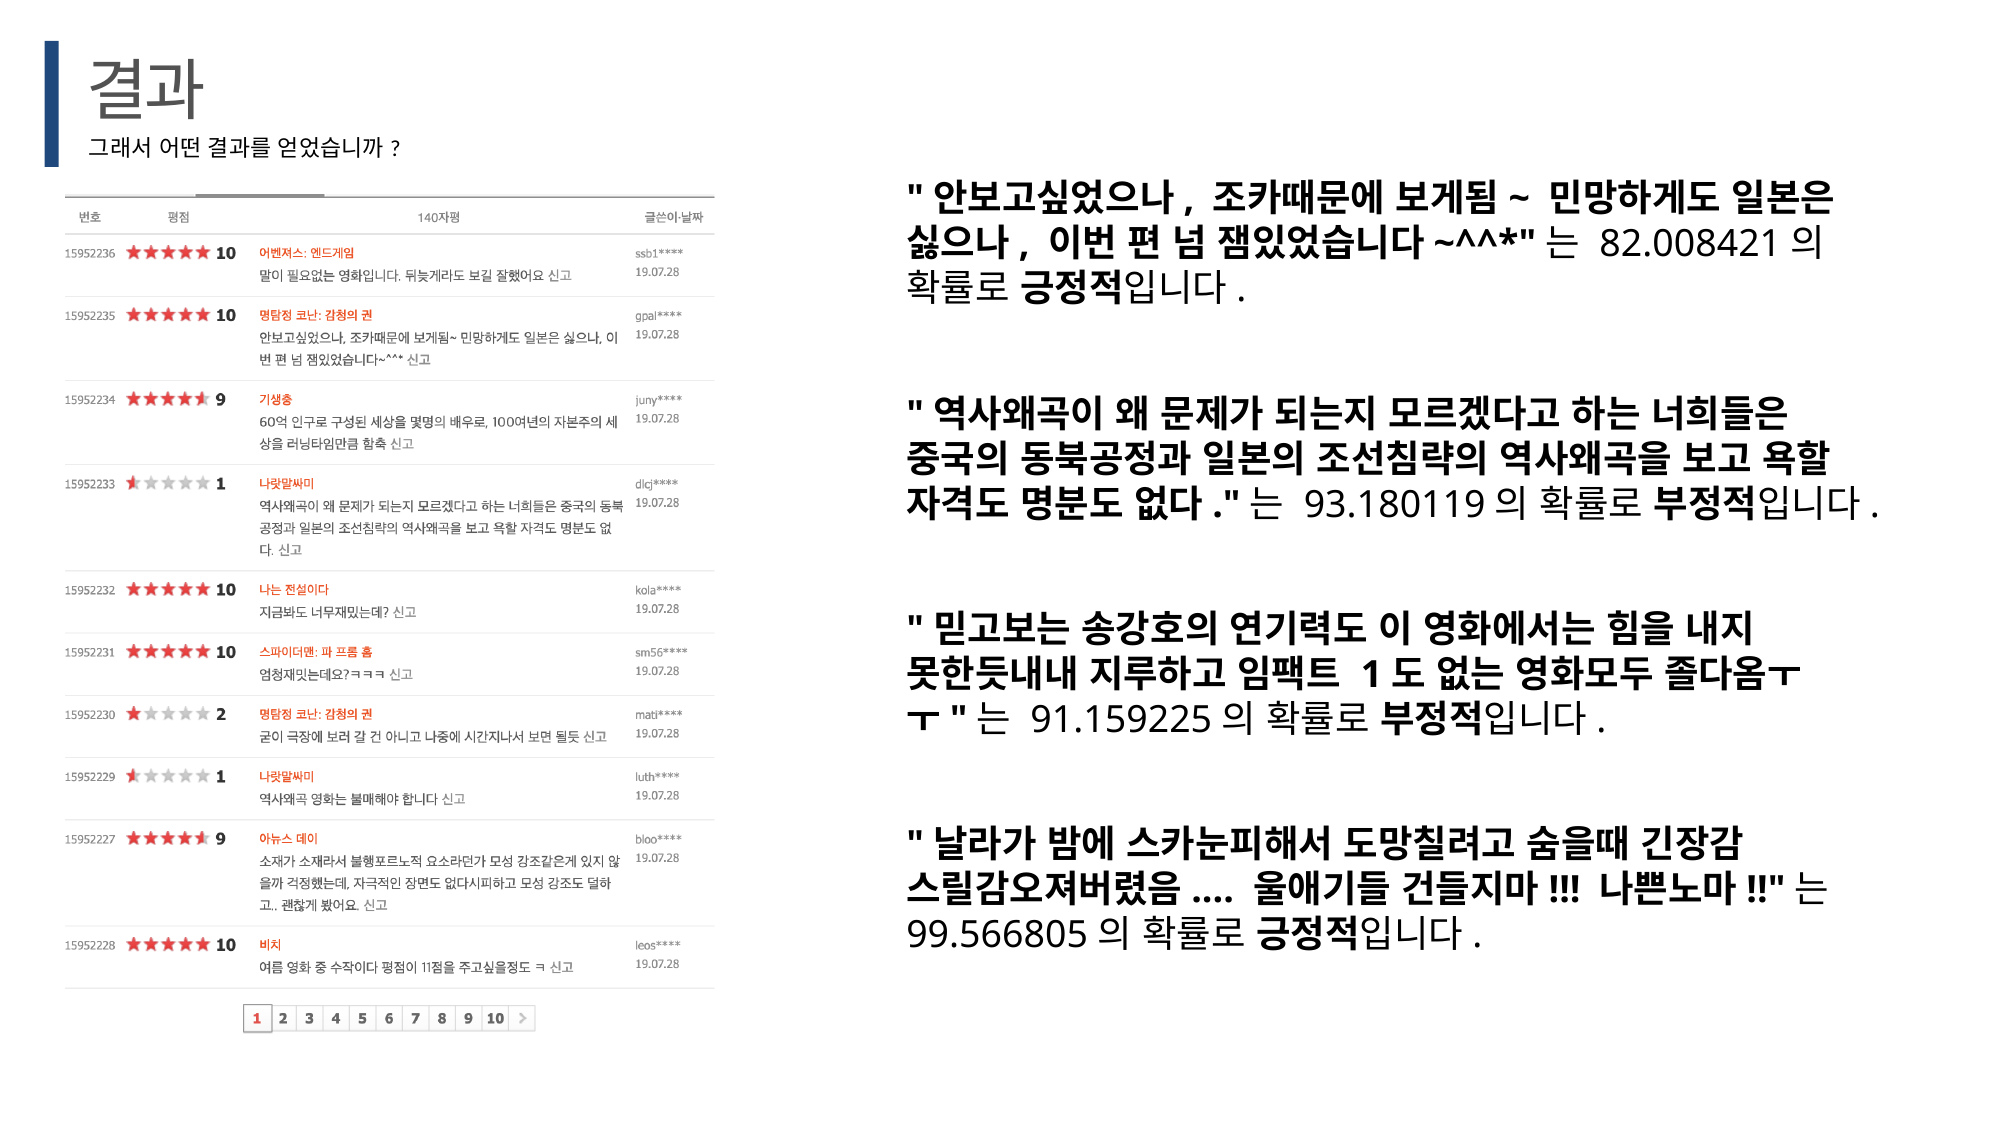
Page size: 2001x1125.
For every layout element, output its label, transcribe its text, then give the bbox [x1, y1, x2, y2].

text_box 결과 [71, 40, 222, 136]
text_box 그래서 어떤 결과를 얻었습니까? [74, 125, 416, 168]
text_box "날라가 밤에 스카눈피해서 도망칠려고 숨을때 긴장감 스릴감오져버렸음.... 울애기들 건들지마!!! 나쁜노마!!"는 99.566805의 확률로 긍정적입니다. [891, 812, 1892, 963]
text_box "믿고보는 송강호의 연기력도 이 영화에서는 힘을 내지 못한듯내내 지루하고 임팩트 1도 없는 영화모두 졸다옴ㅜㅜ"는 91.159225의 확률로 부정적입니다. [891, 597, 1892, 748]
picture [51, 194, 736, 1045]
text_box "역사왜곡이 왜 문제가 되는지 모르겠다고 하는 너희들은 중국의 동북공정과 일본의 조선침략의 역사왜곡을 보고 욕할 자격도 명분도 없다."는 93.180119의 확률로 부정적입니다. [891, 382, 1892, 578]
text_box "안보고싶었으나, 조카때문에 보게됨~ 민망하게도 일본은 싫으나, 이번 편 넘 잼있었습니다~^^*"는 82.008421의 확률로 긍정적입니다. [891, 166, 1892, 317]
text_box [44, 40, 60, 168]
